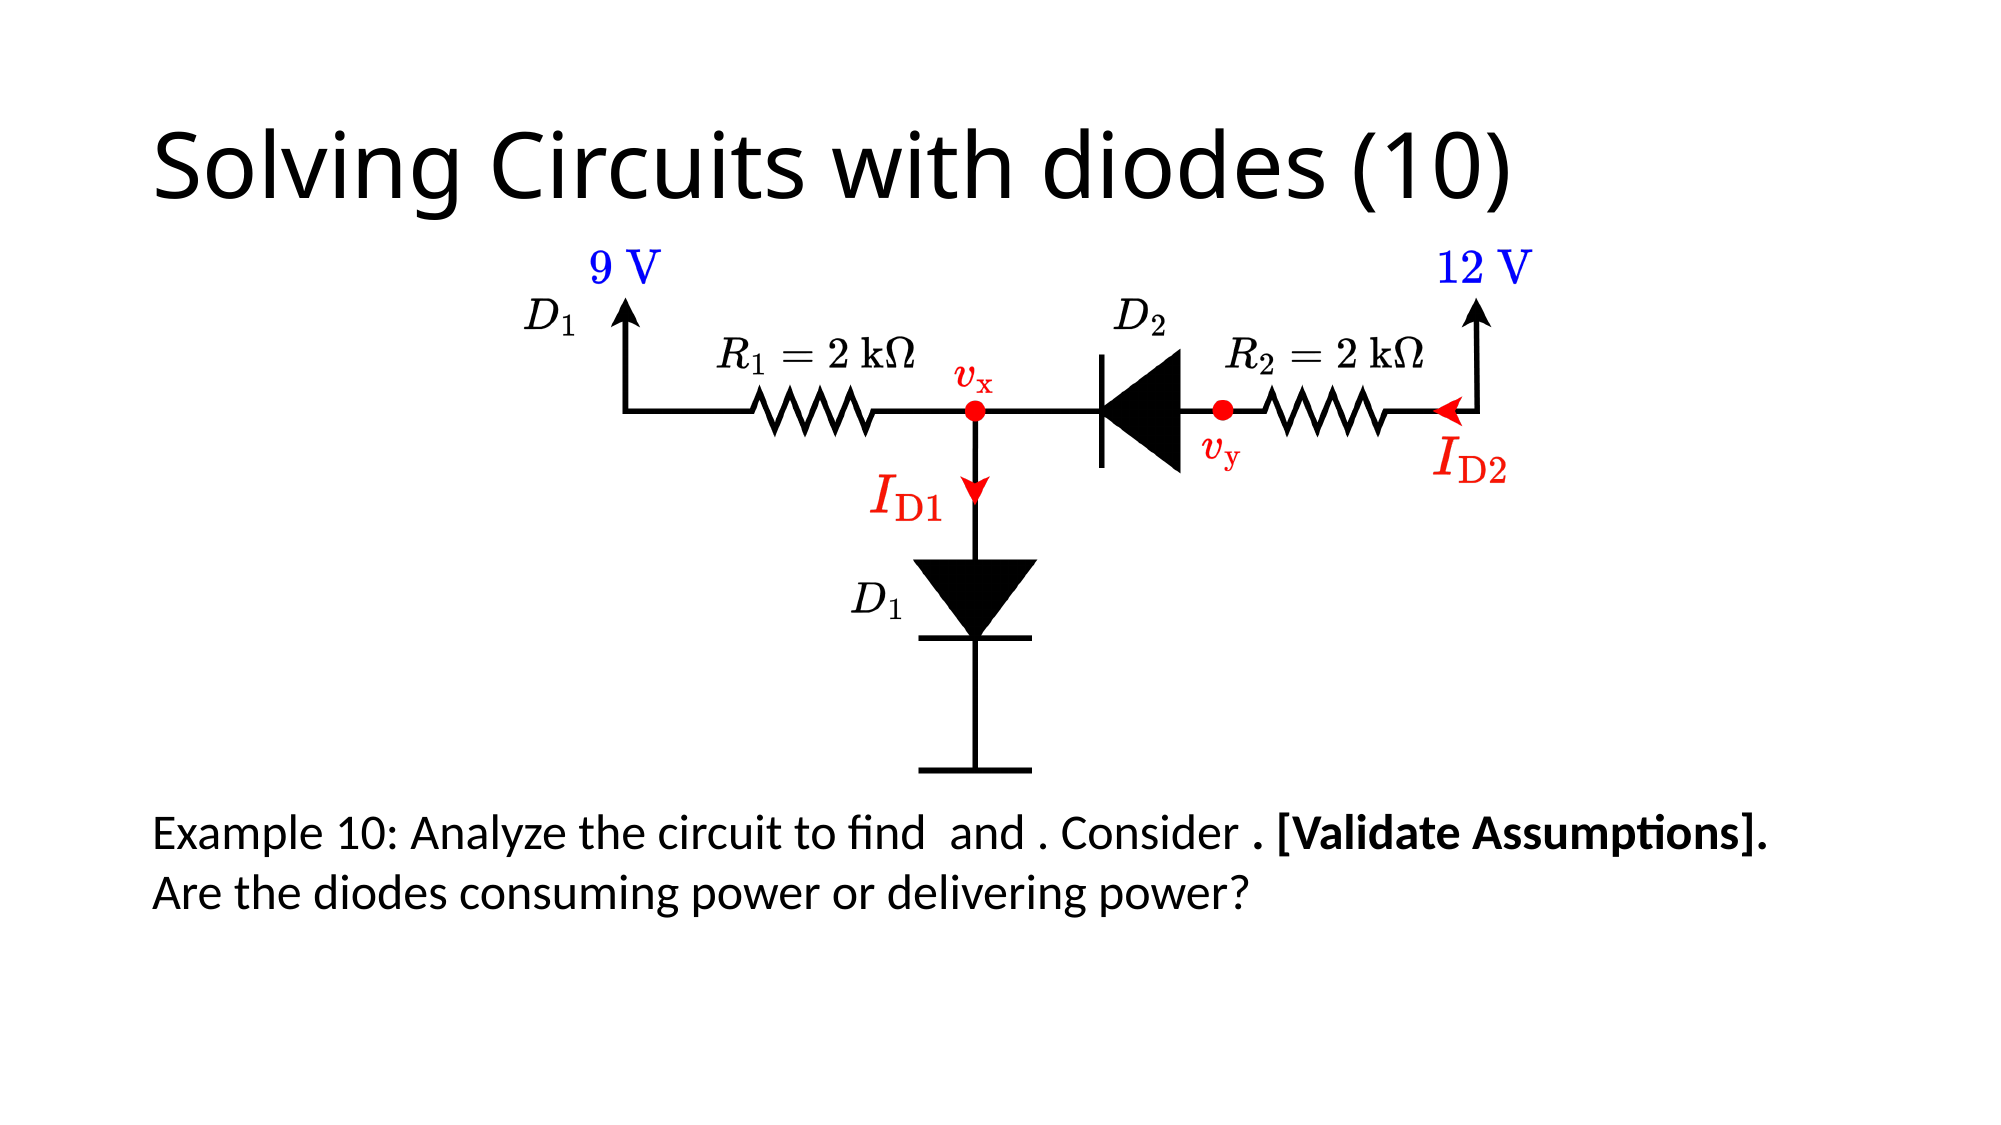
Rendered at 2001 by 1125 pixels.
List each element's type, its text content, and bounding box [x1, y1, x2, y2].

picture [490, 183, 1562, 792]
title Solving Circuits with diodes (10) [137, 59, 1863, 278]
